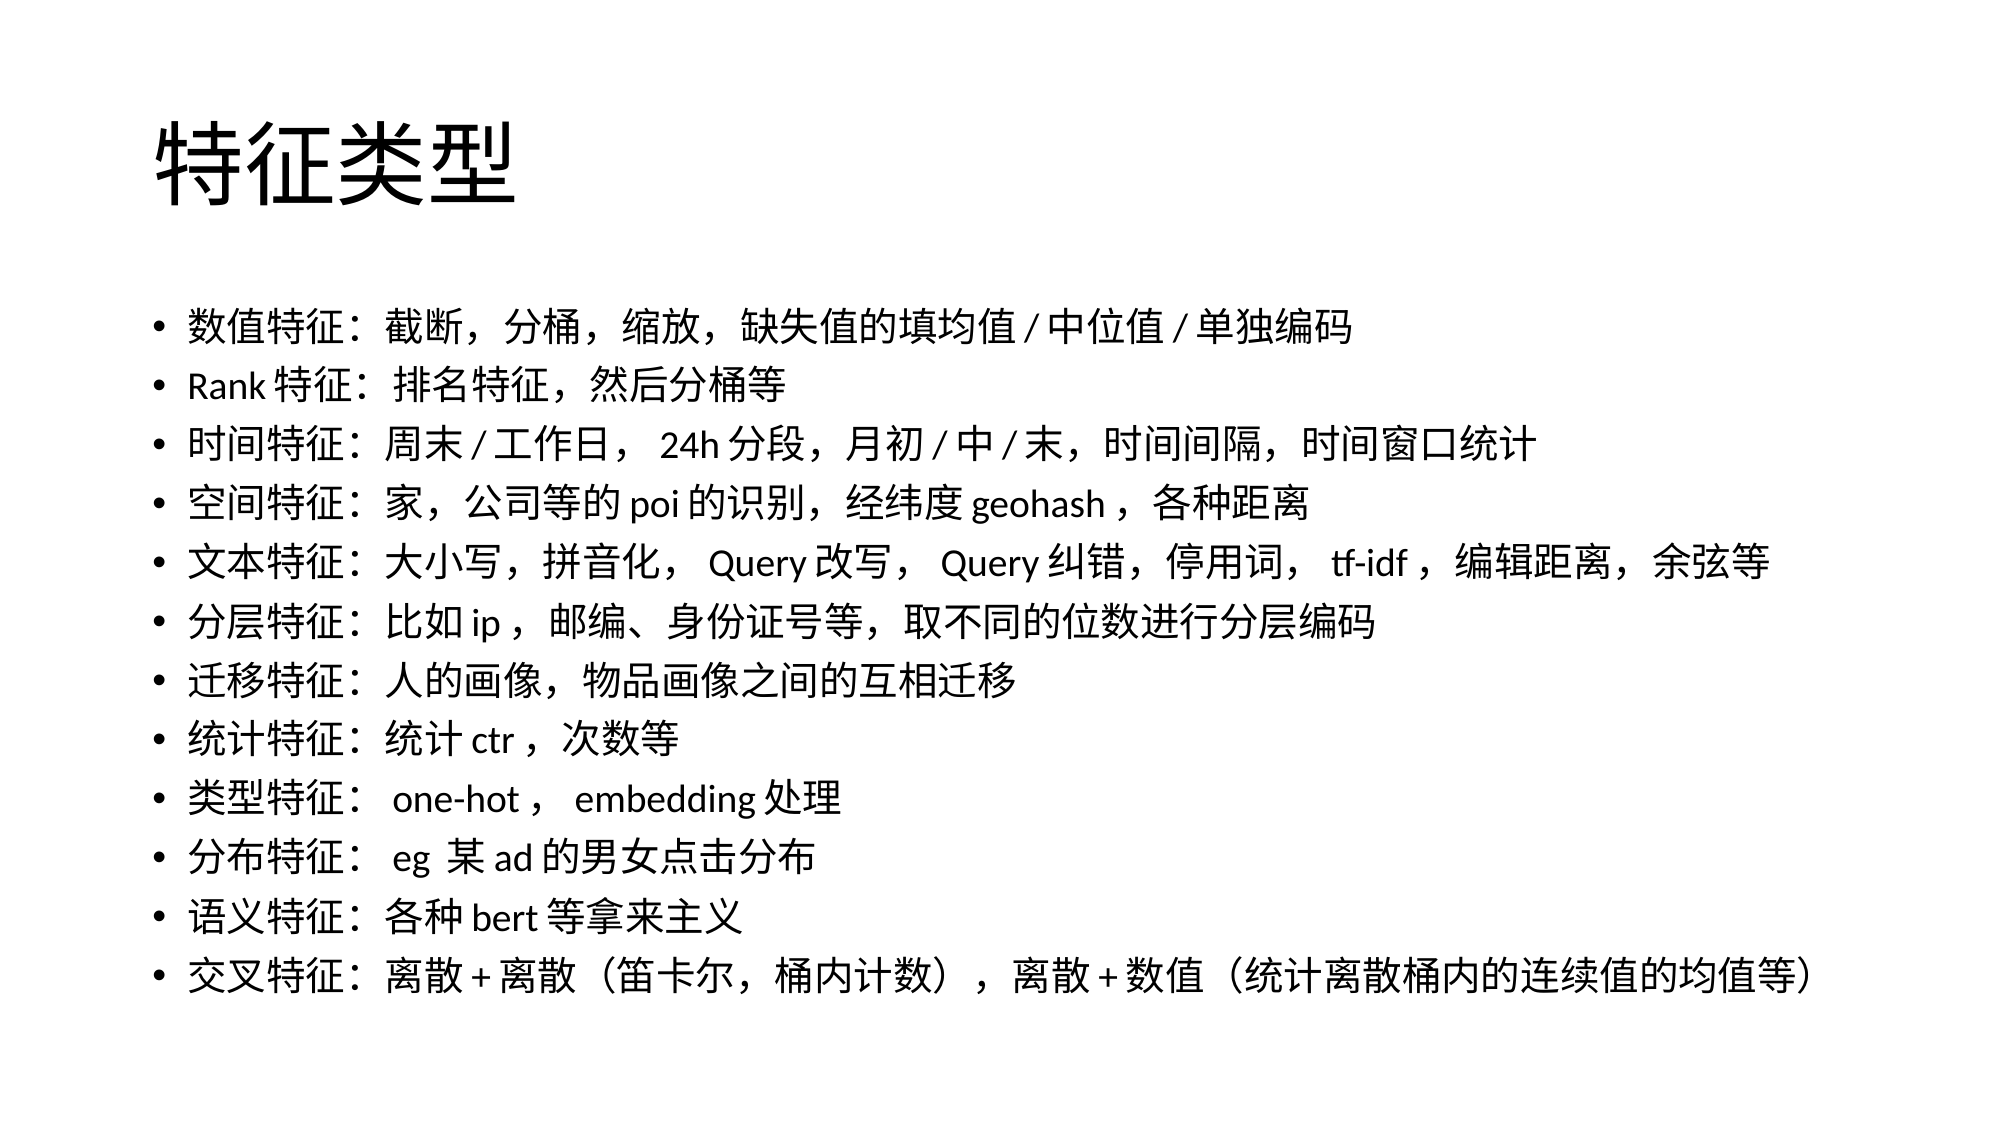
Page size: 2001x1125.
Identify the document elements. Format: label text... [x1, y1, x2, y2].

title 特征类型 [137, 59, 1863, 278]
list 数值特征：截断，分桶，缩放，缺失值的填均值/中位值/单独编码 Rank特征：排名特征，然后分桶等 时间特征：周末/工作日，24h分段，月初/中/末，时间间隔，时间窗口统计 空间特征：家，公司等的poi的识别，经纬度geohash，各种距离 文本特征：大小写，拼音化，Query改写，Query纠错，停用词，tf-idf，编辑距离，余弦等 分层特征：比如ip，邮编、身份证号等，取不同的位数进行分层编码 迁移特征：人的画像，物品画像之间的互相迁移 统计特征：统计ctr，次数等 类型特征：one-hot，embedding处理 分布特征：eg 某ad的男女点击分布 语义特征：各种bert等拿来主义 交叉特征：离散+离散（笛卡尔，桶内计数），离散+数值（统计离散桶内的连续值的均值等） [137, 299, 1957, 1014]
